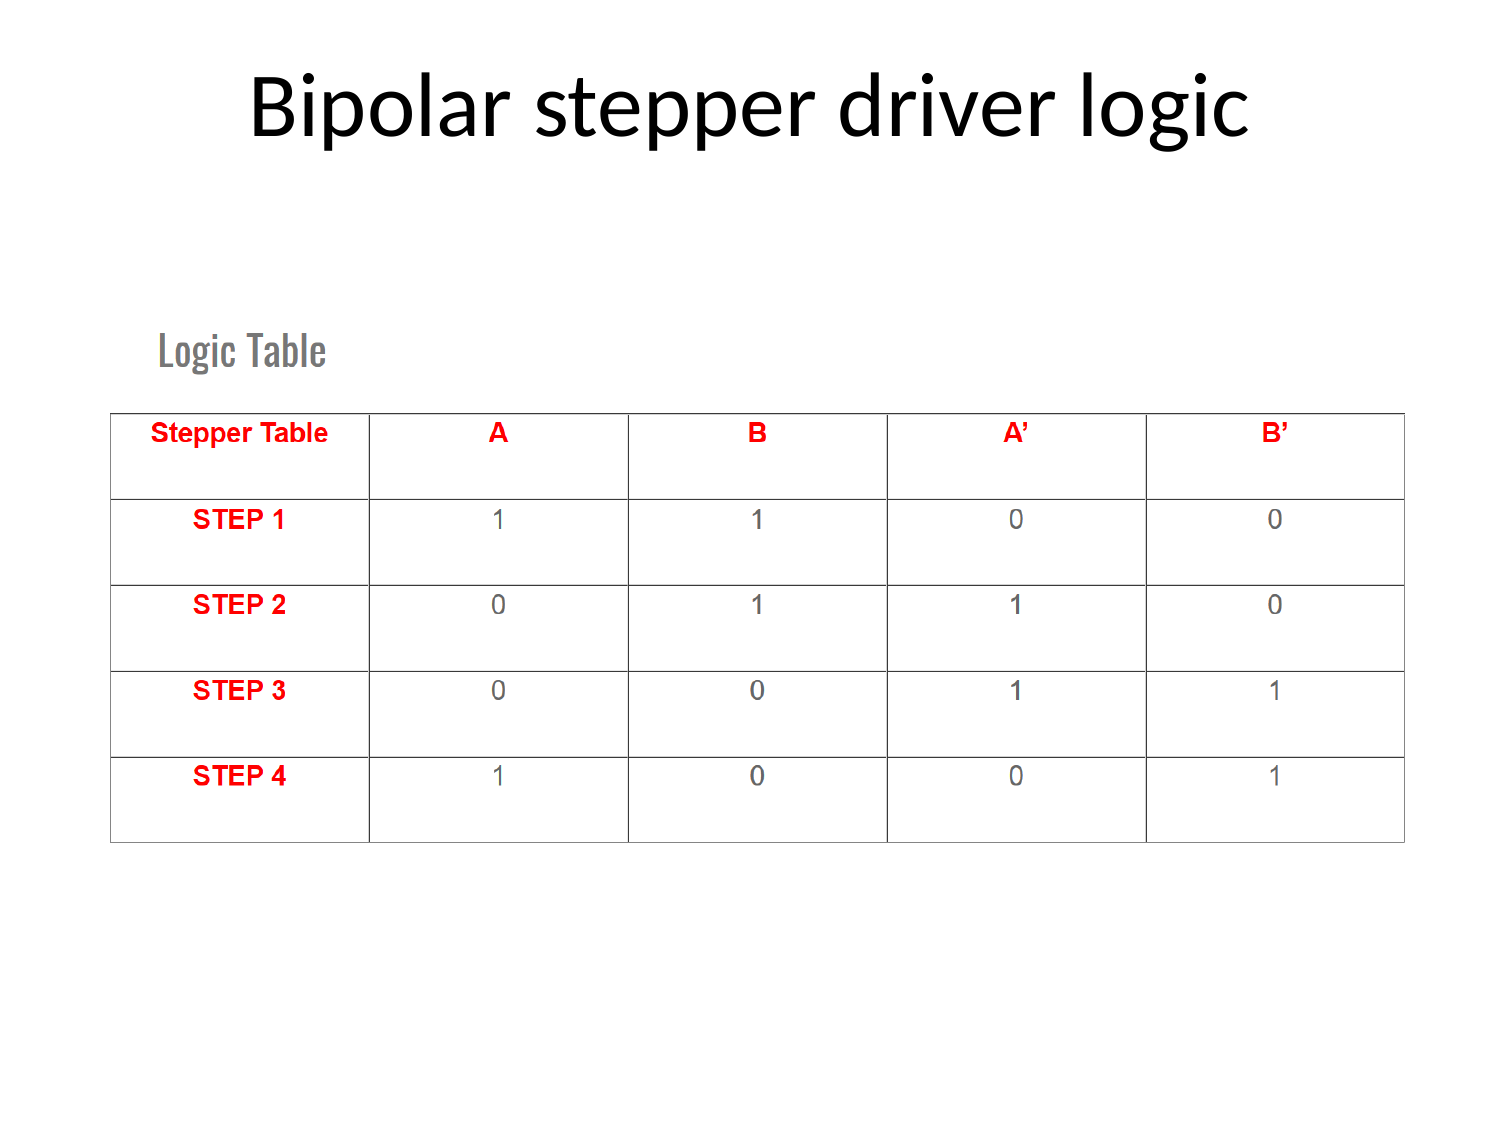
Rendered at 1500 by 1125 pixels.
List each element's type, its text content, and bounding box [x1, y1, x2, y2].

title Bipolar stepper driver logic [75, 37, 1425, 163]
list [74, 322, 1426, 858]
